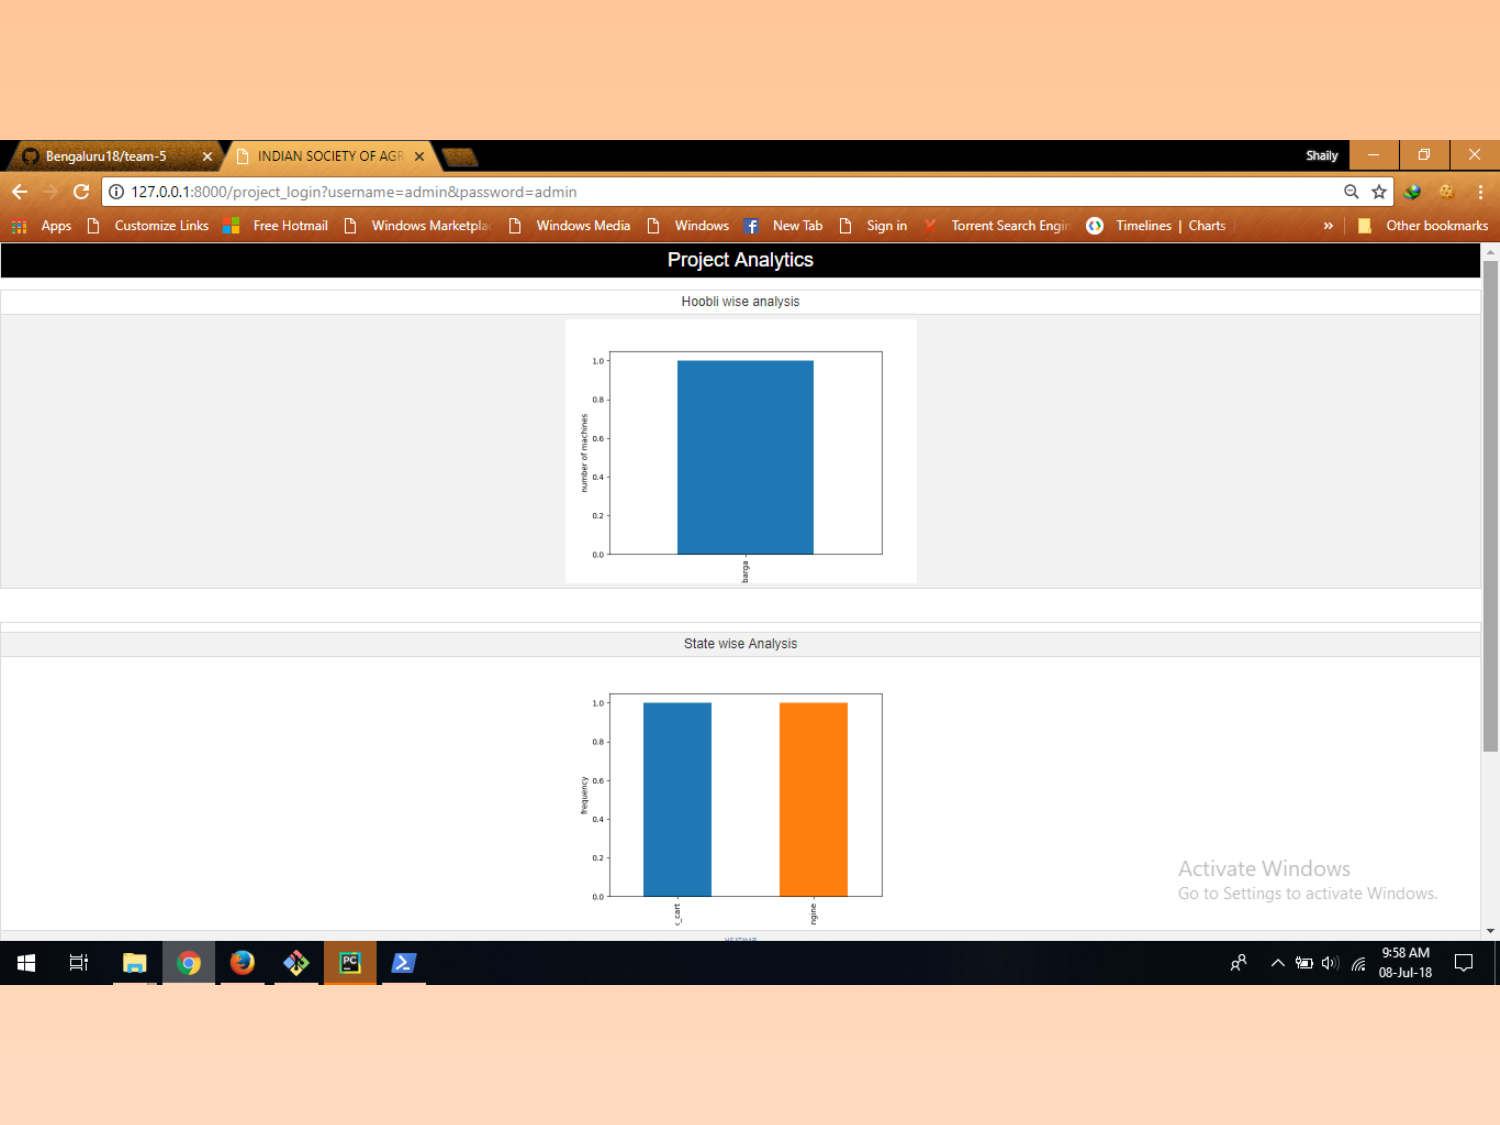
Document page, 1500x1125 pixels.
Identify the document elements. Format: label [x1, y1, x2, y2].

picture [0, 140, 1500, 985]
